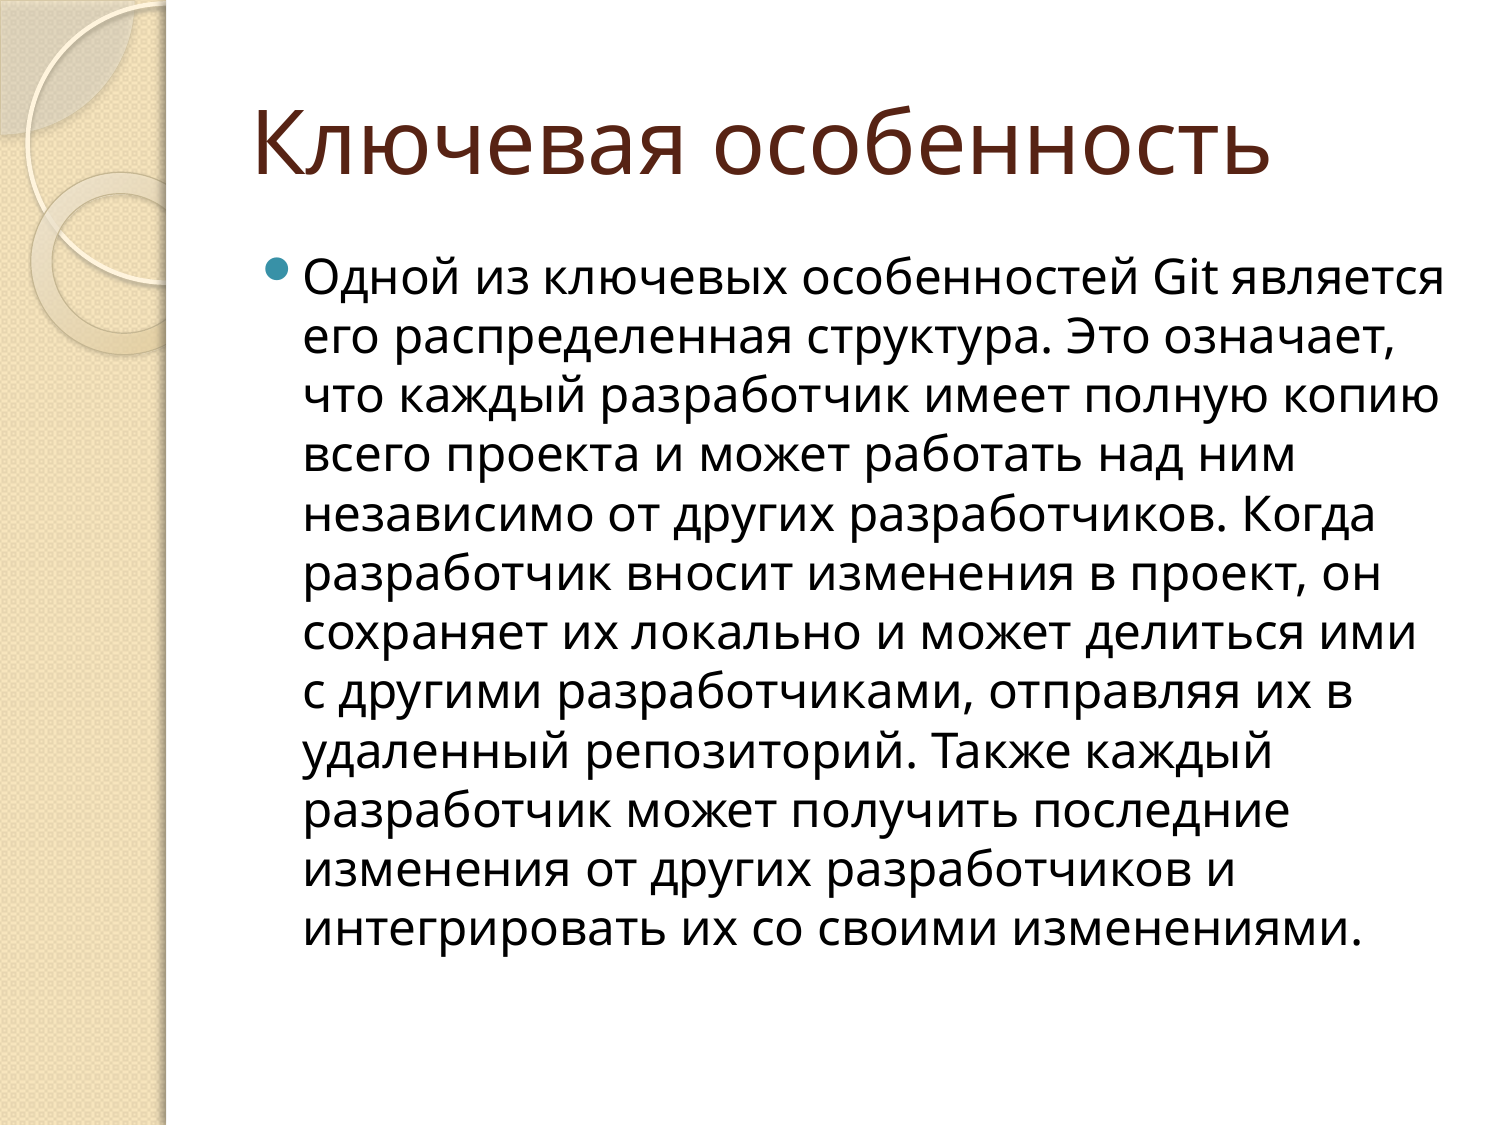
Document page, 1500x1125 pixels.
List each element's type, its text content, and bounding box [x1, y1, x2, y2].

list Одной из ключевых особенностей Git является его распределенная структура. Это означает, что каждый разработчик имеет полную копию всего проекта и может работать над ним независимо от других разработчиков. Когда разработчик вносит изменения в проект, он сохраняет их локально и может делиться ими с другими разработчиками, отправляя их в удаленный репозиторий. Также каждый разработчик может получить последние изменения от других разработчиков и интегрировать их со своими изменениями. [235, 237, 1466, 1025]
title Ключевая особенность [235, 45, 1466, 233]
